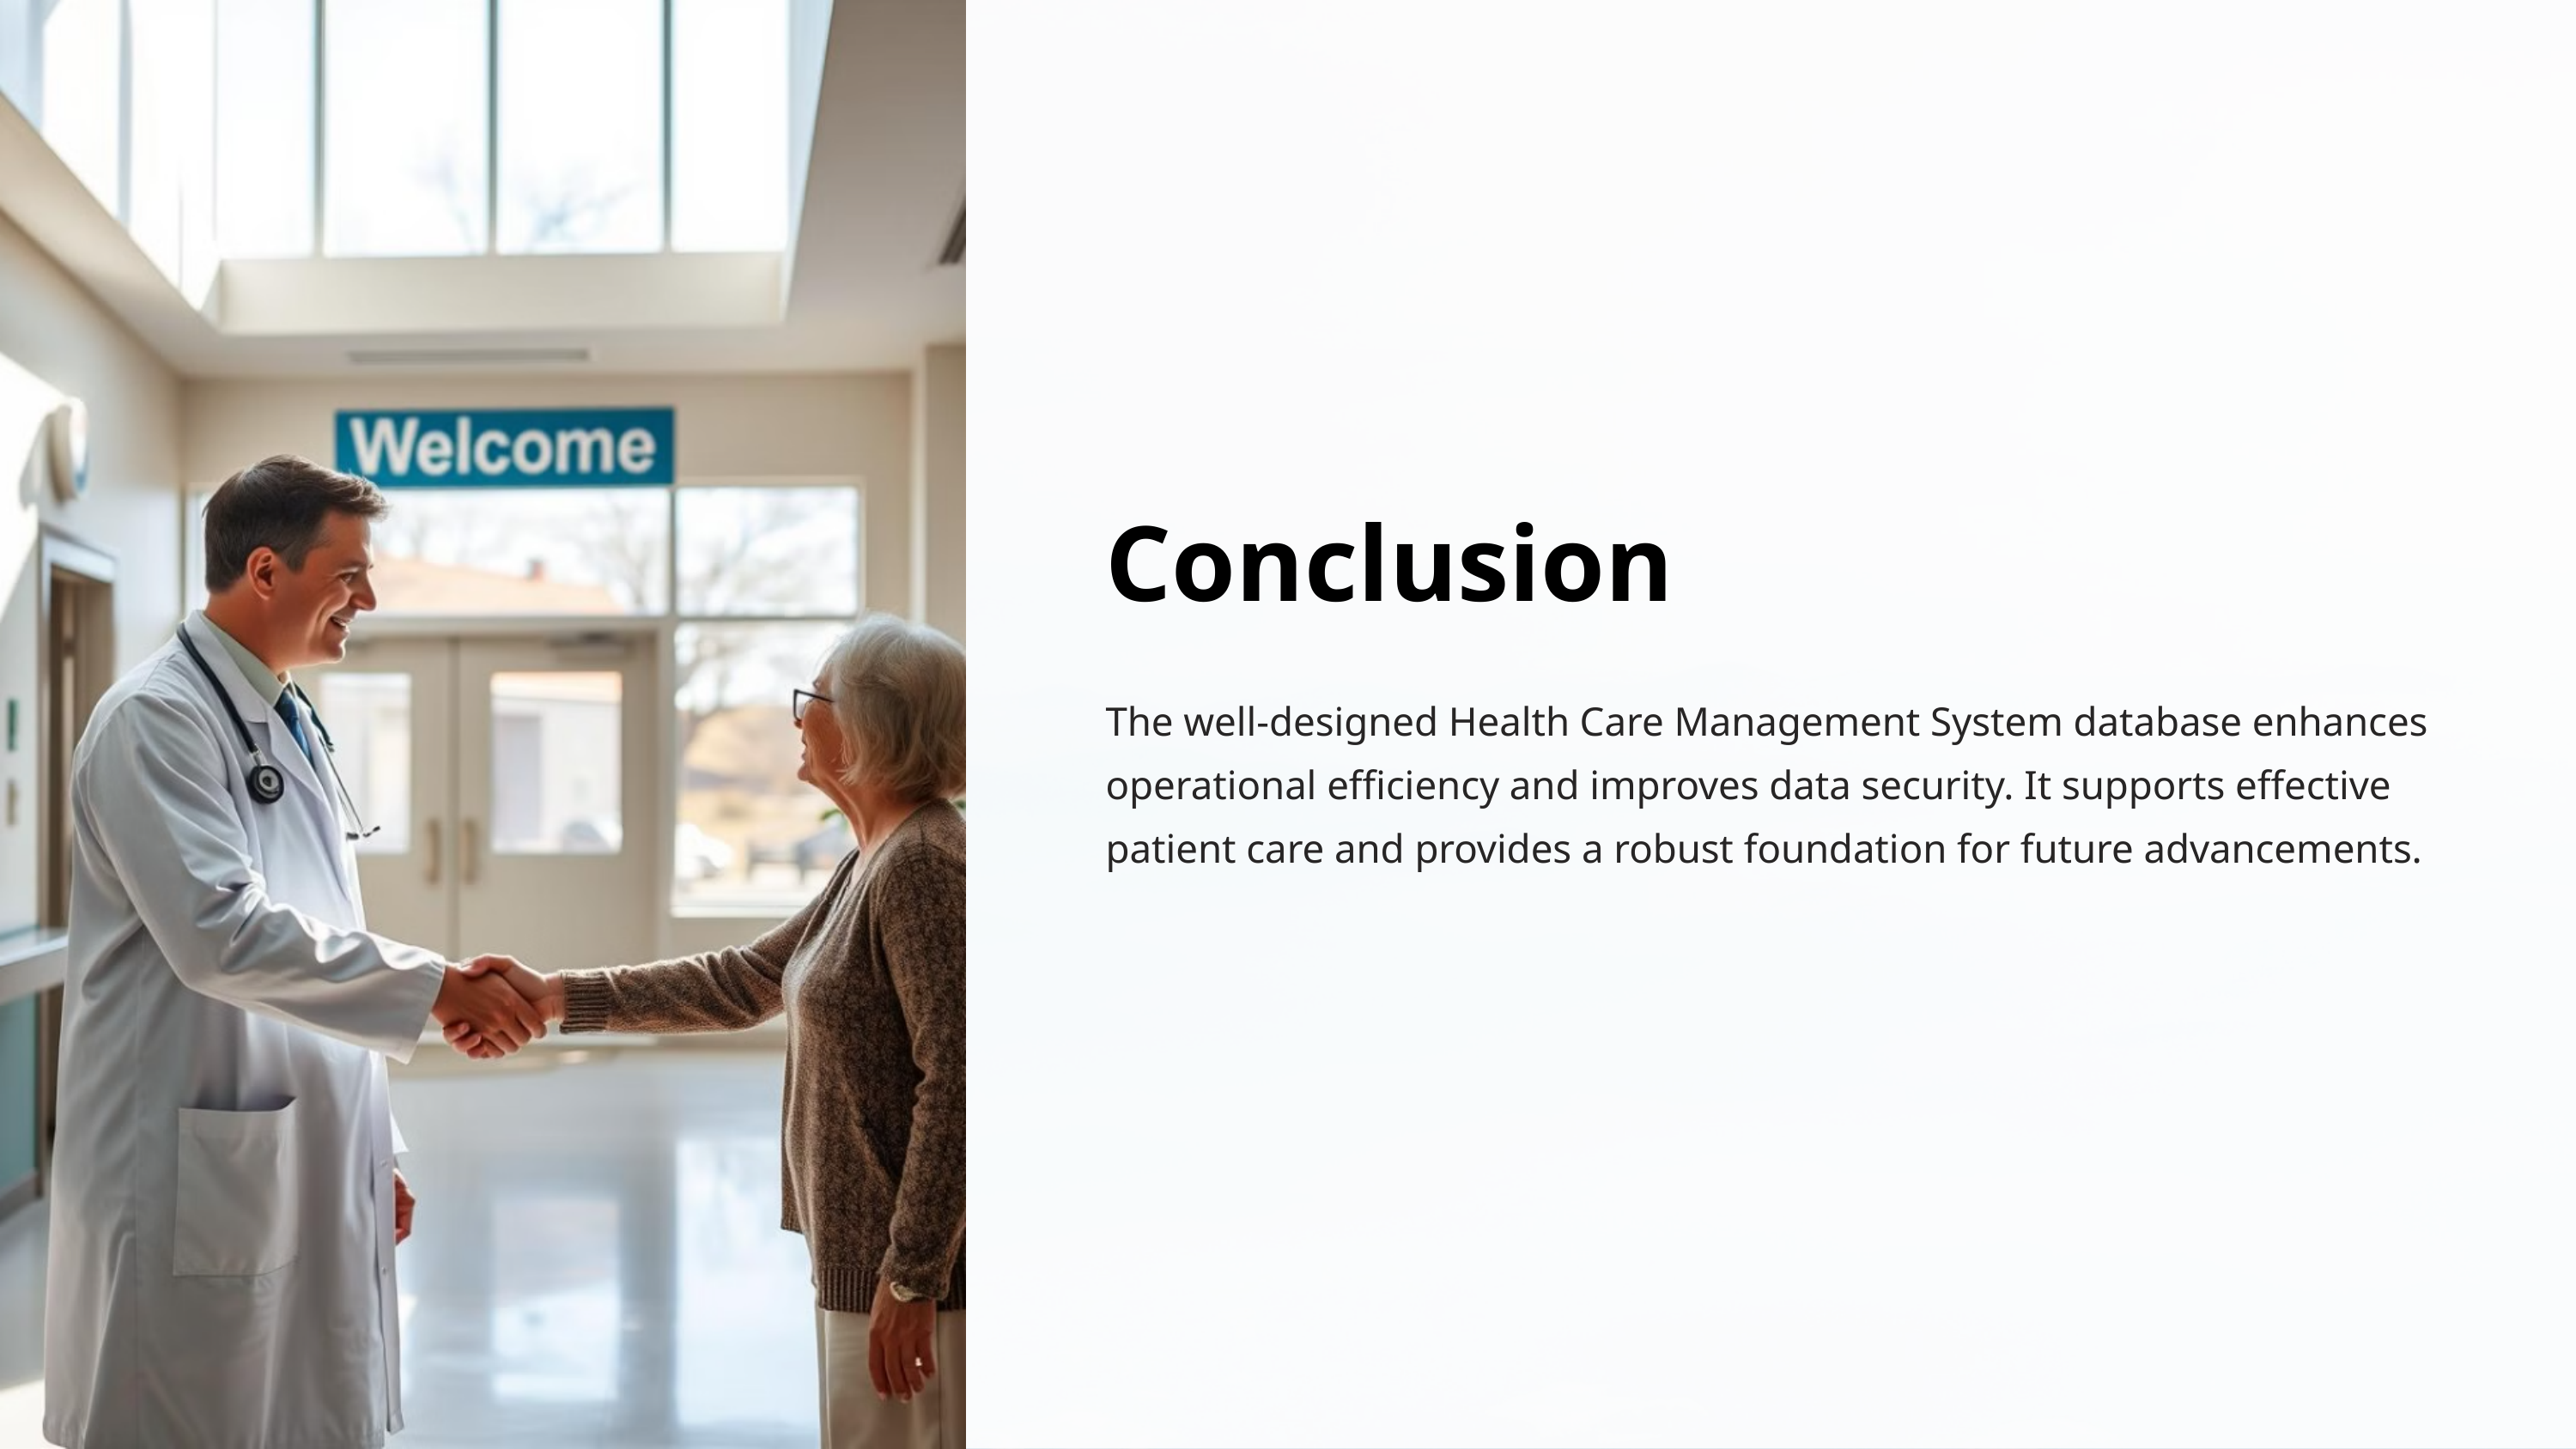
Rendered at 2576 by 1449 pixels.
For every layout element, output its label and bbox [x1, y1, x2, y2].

text_box [0, 0, 2576, 1449]
